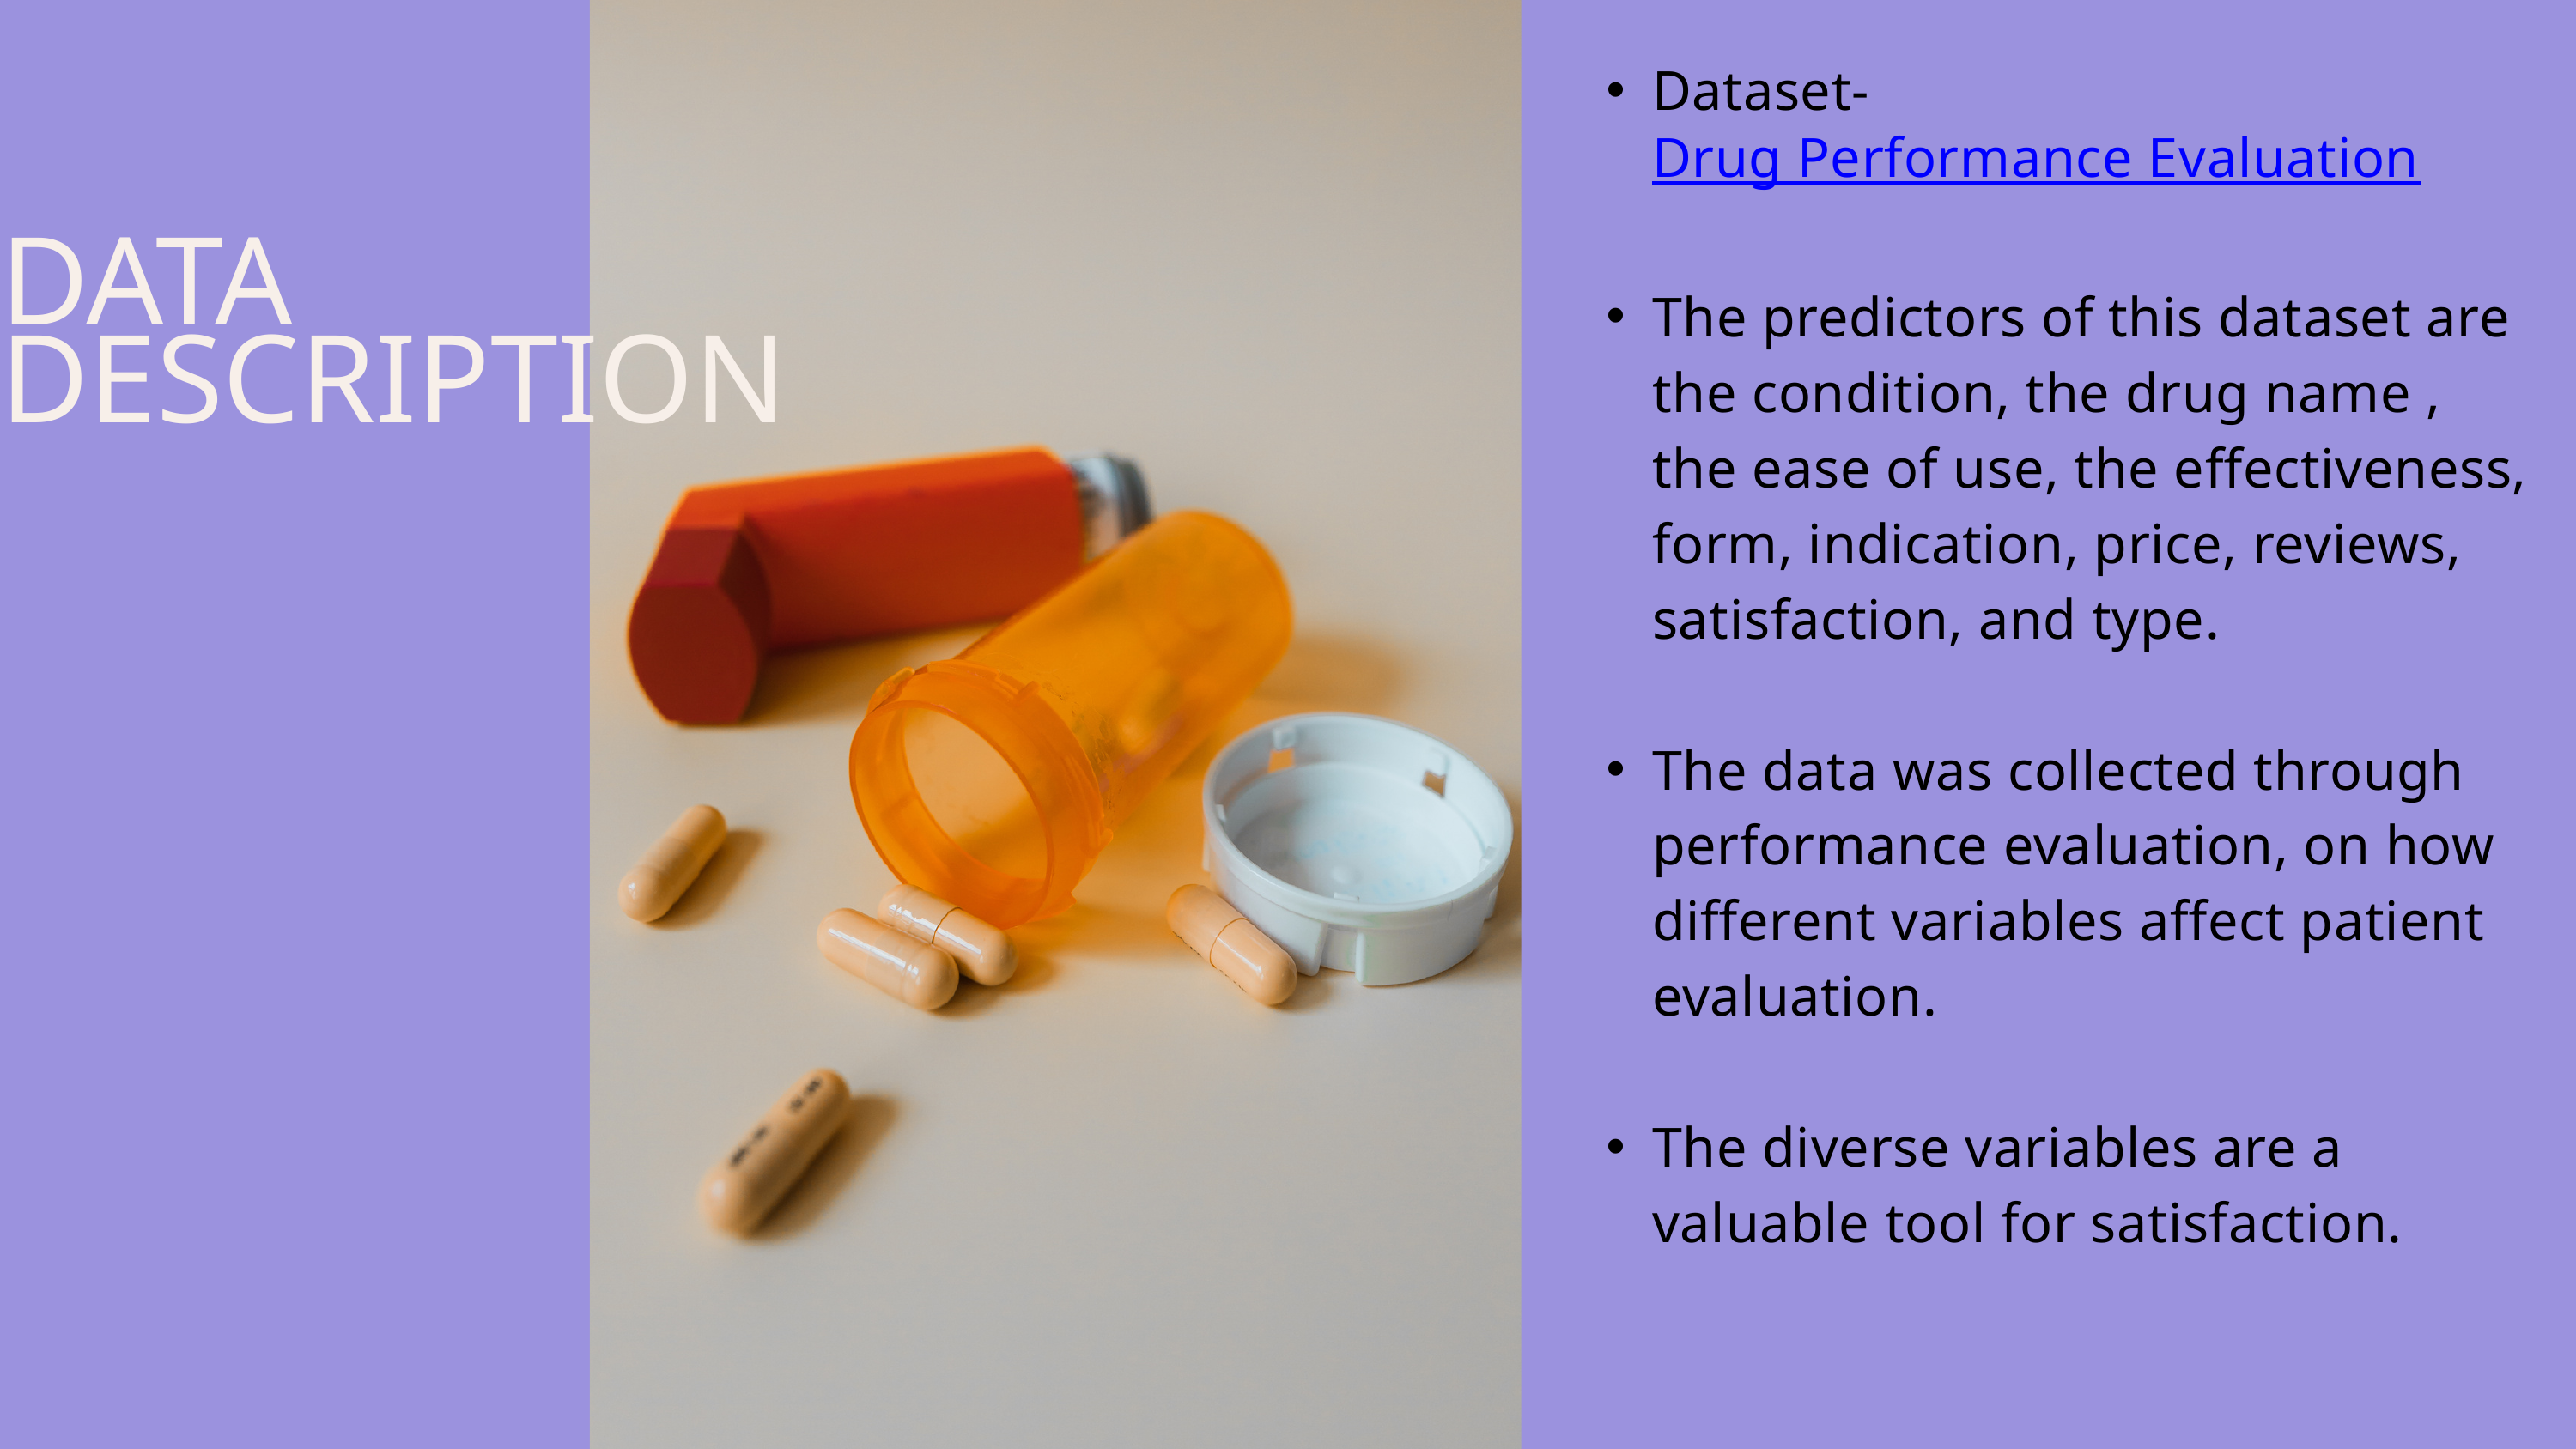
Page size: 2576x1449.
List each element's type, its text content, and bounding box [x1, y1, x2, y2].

text_box DATA DESCRIPTION​ [0, 252, 585, 447]
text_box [589, 0, 1522, 1449]
text_box Dataset- Drug Performance Evaluation The predictors of this dataset are the condition, the drug name , the ease of use, the effectiveness, form, indication, price, reviews, satisfaction, and type. ​ The data was collected through performance evaluation, on how different variables affect patient evaluation. The diverse variables are a valuable tool for satisfaction. [1560, 45, 2541, 1254]
